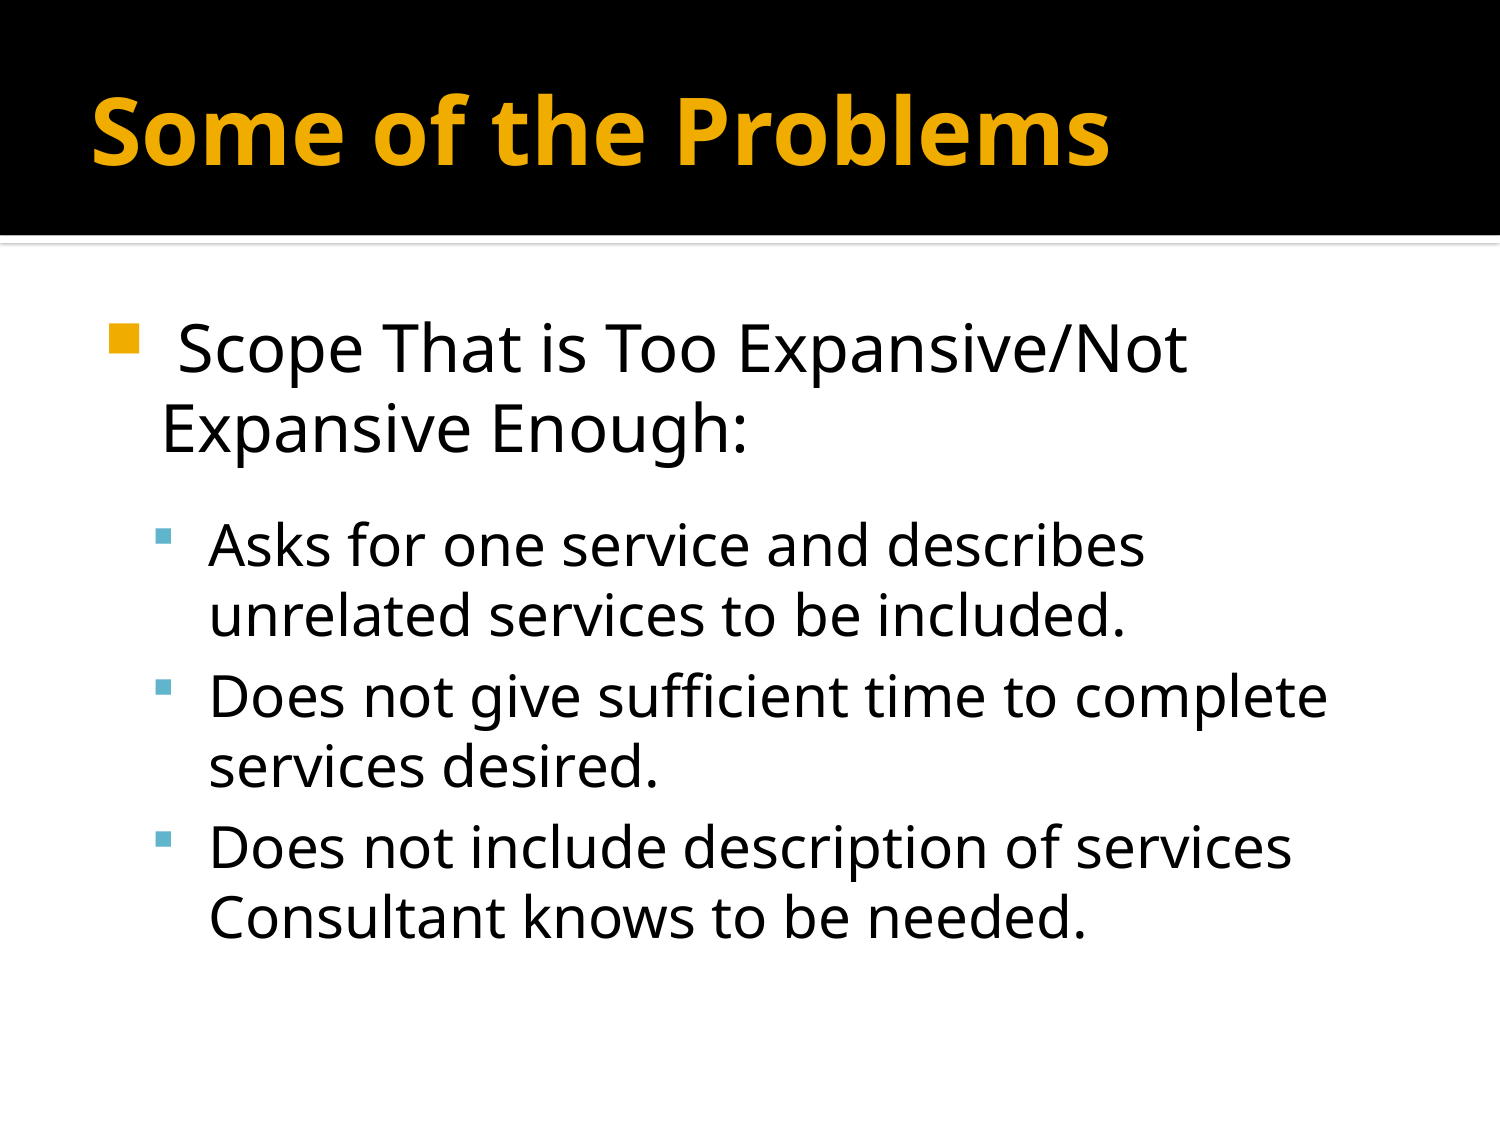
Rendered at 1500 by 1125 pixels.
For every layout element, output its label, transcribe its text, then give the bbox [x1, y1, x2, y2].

title Some of the Problems [75, 25, 1425, 231]
list Scope That is Too Expansive/Not Expansive Enough: Asks for one service and describes unrelated services to be included. Does not give sufficient time to complete services desired. Does not include description of services Consultant knows to be needed. [75, 291, 1425, 1050]
